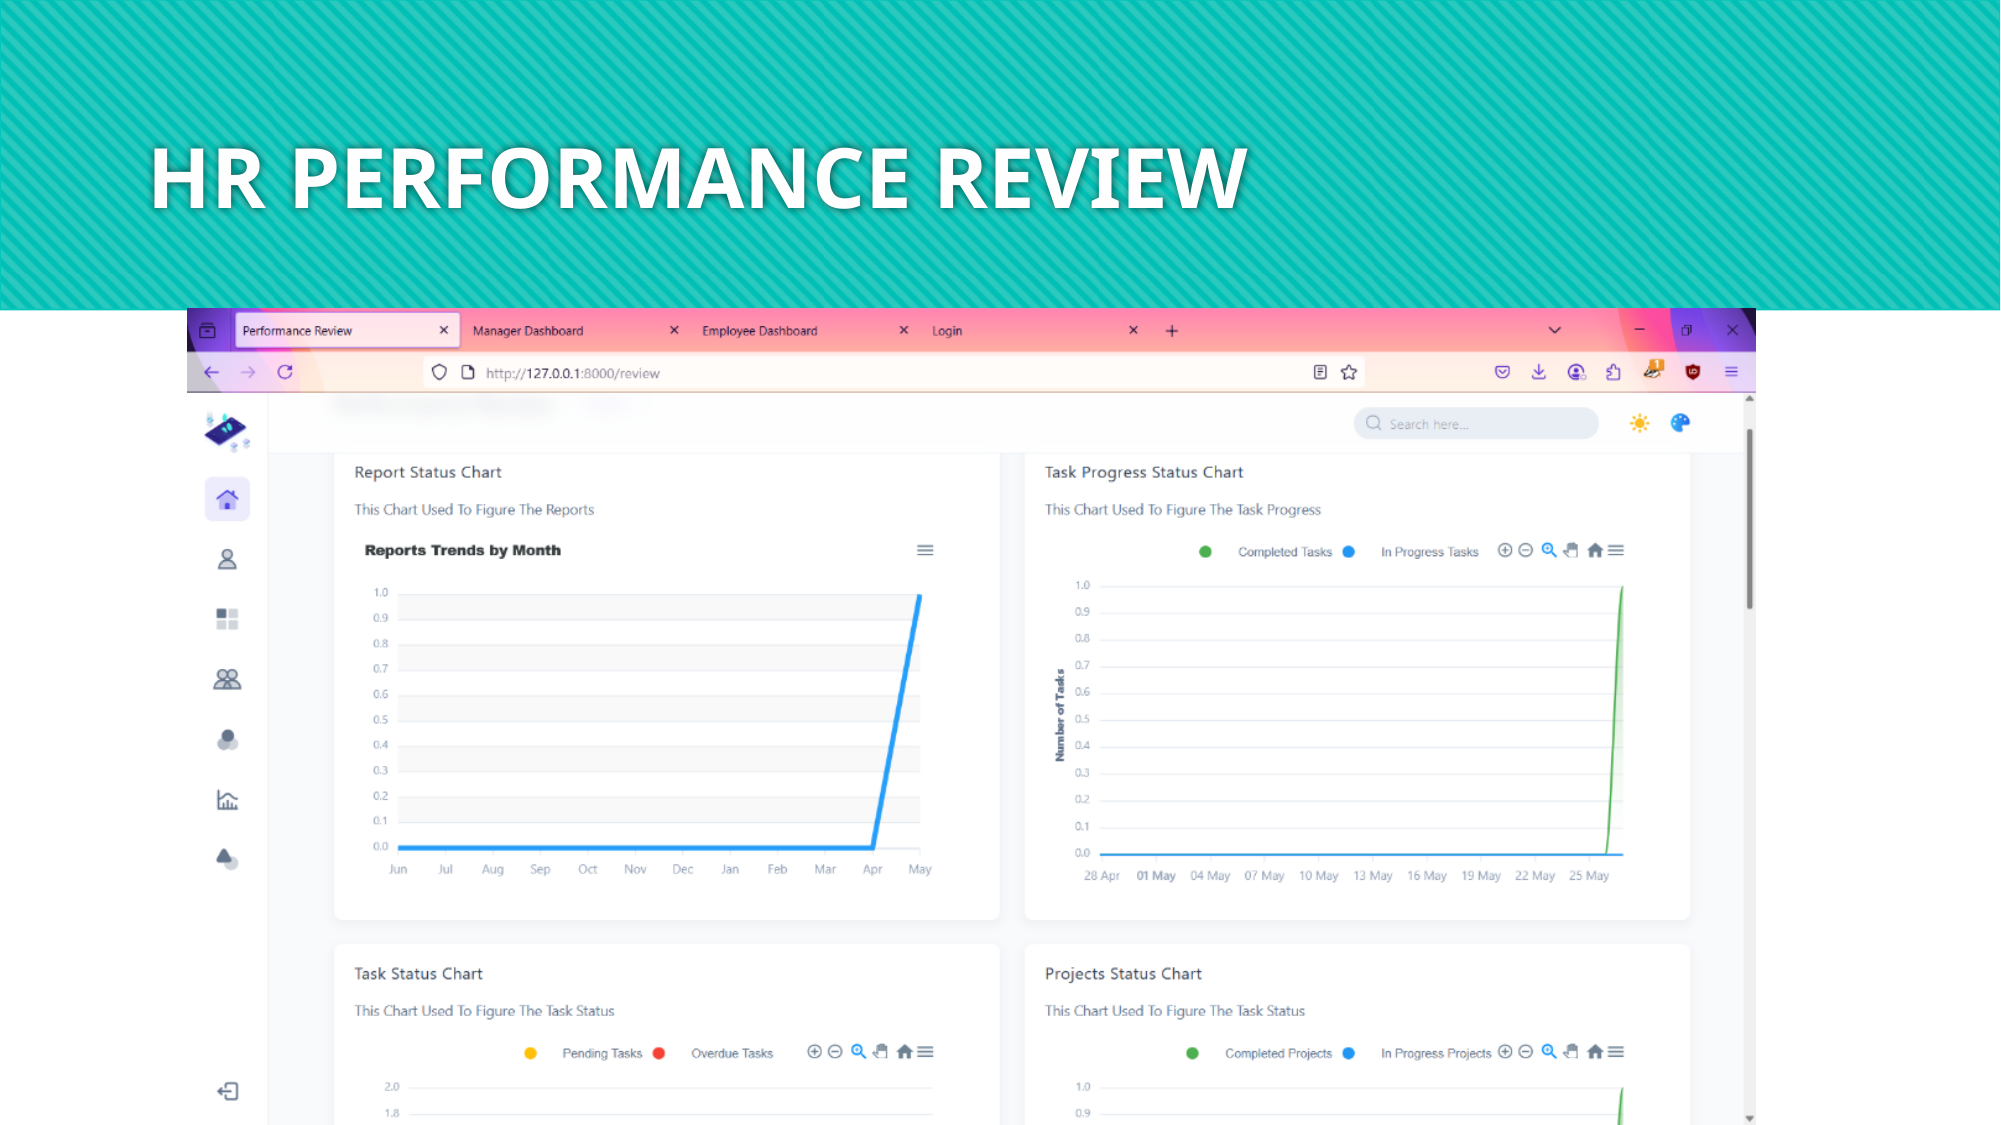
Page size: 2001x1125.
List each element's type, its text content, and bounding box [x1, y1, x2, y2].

title HR PERFORMANCE REVIEW [132, 73, 1868, 233]
picture [186, 308, 1757, 1125]
